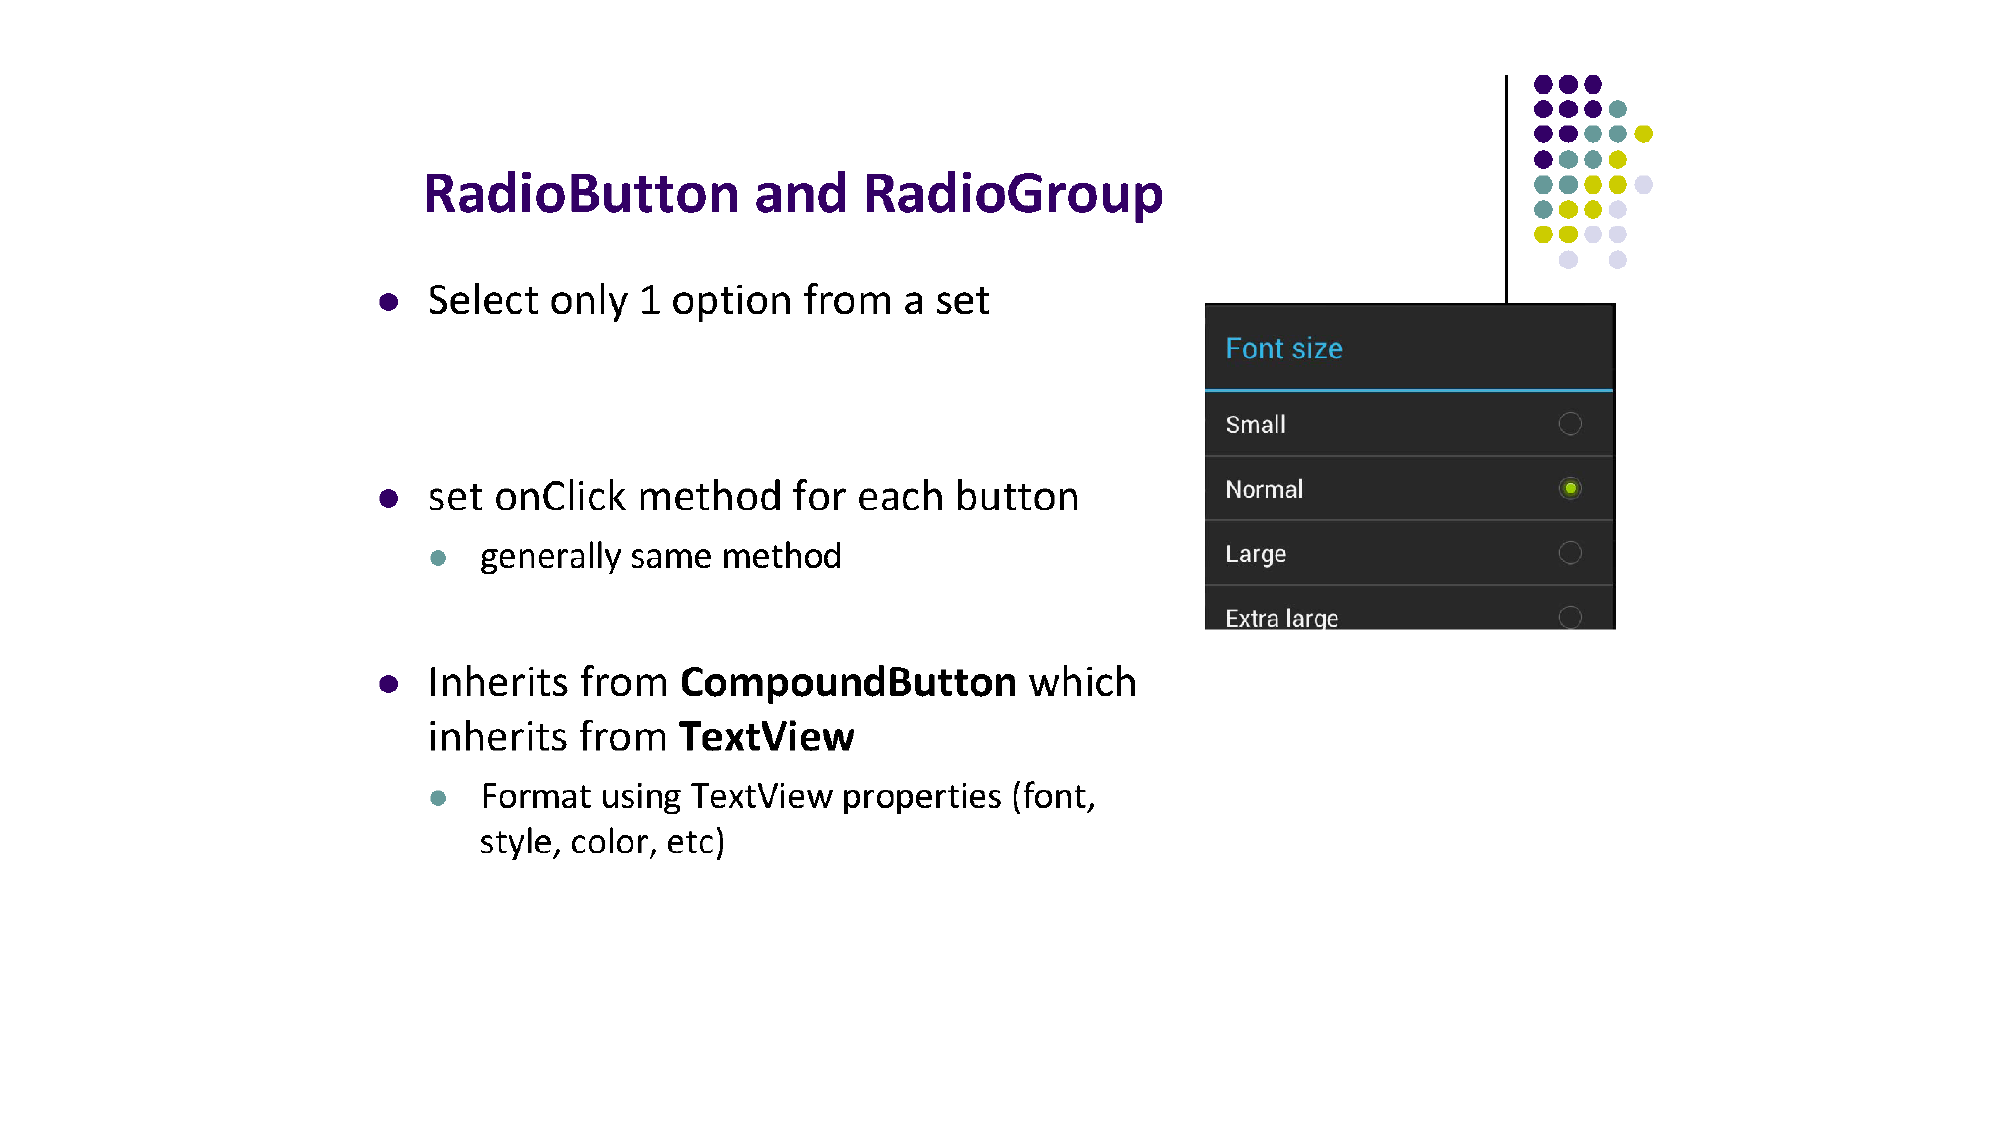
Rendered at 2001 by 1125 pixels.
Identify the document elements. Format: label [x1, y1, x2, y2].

picture [249, 0, 1750, 1125]
